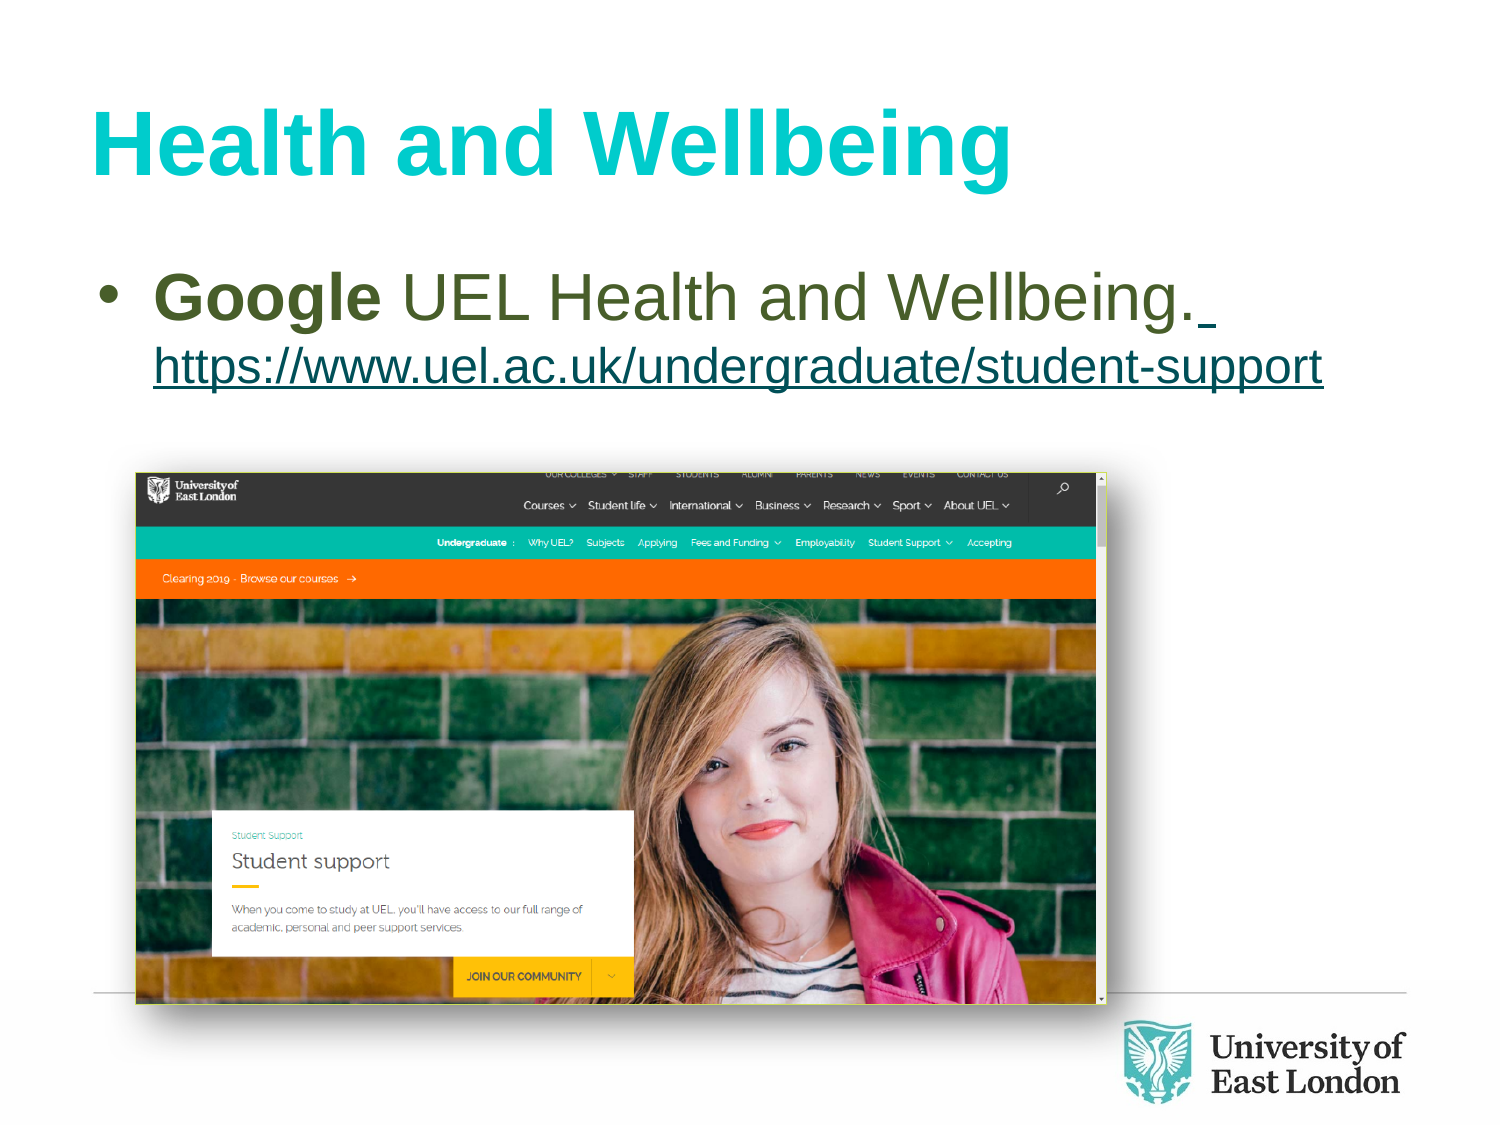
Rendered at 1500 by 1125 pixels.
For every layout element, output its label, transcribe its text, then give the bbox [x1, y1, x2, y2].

picture [0, 472, 1500, 1125]
list Google UEL Health and Wellbeing. https://www.uel.ac.uk/undergraduate/student-support [82, 246, 1432, 989]
title Health and Wellbeing [75, 45, 1425, 233]
